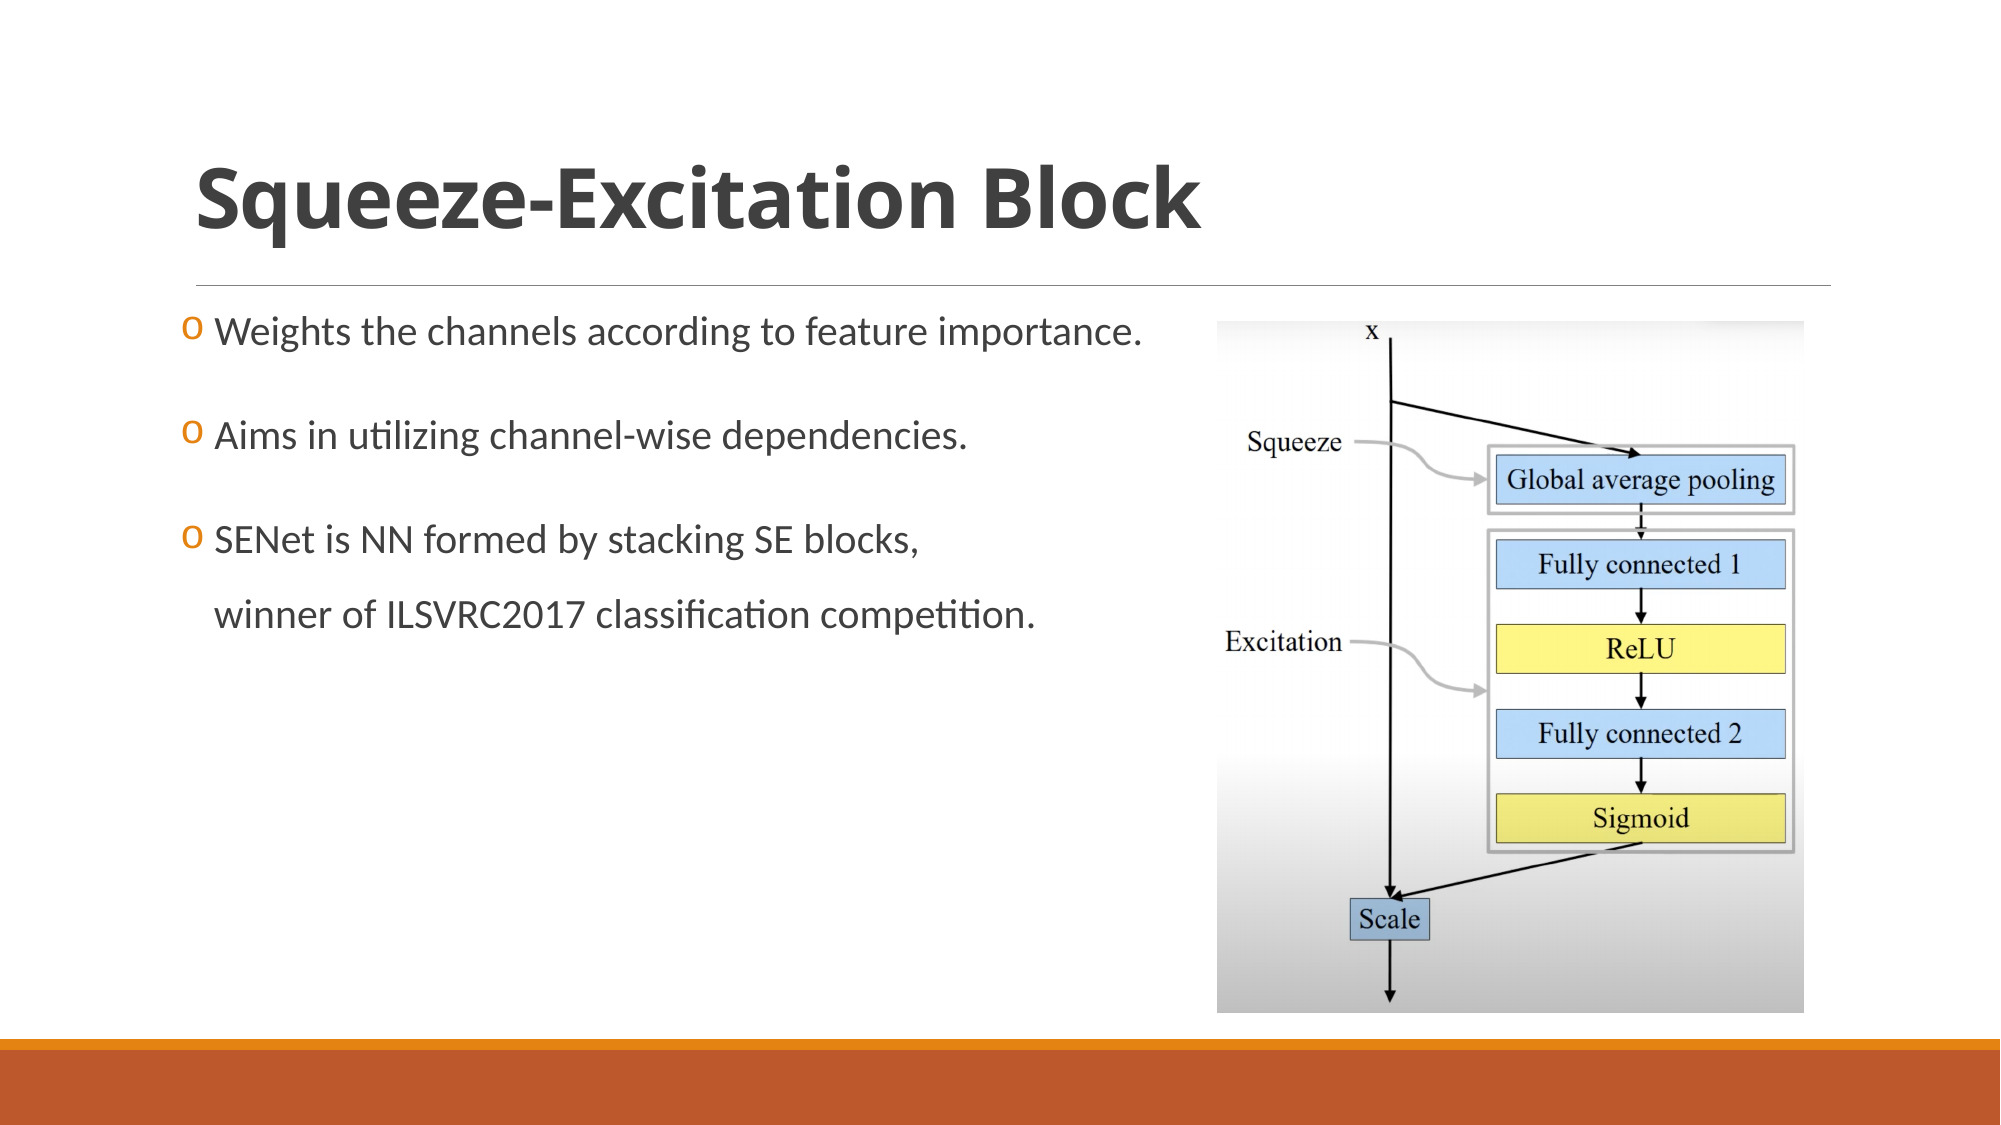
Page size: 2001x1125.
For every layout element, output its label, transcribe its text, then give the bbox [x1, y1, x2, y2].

picture [1217, 321, 1804, 1013]
title Squeeze-Excitation Block [180, 15, 1830, 253]
list Weights the channels according to feature importance. Aims in utilizing channel-wise dependencies. SENet is NN formed by stacking SE blocks, winner of ILSVRC2017 classification competition. [180, 270, 1830, 995]
